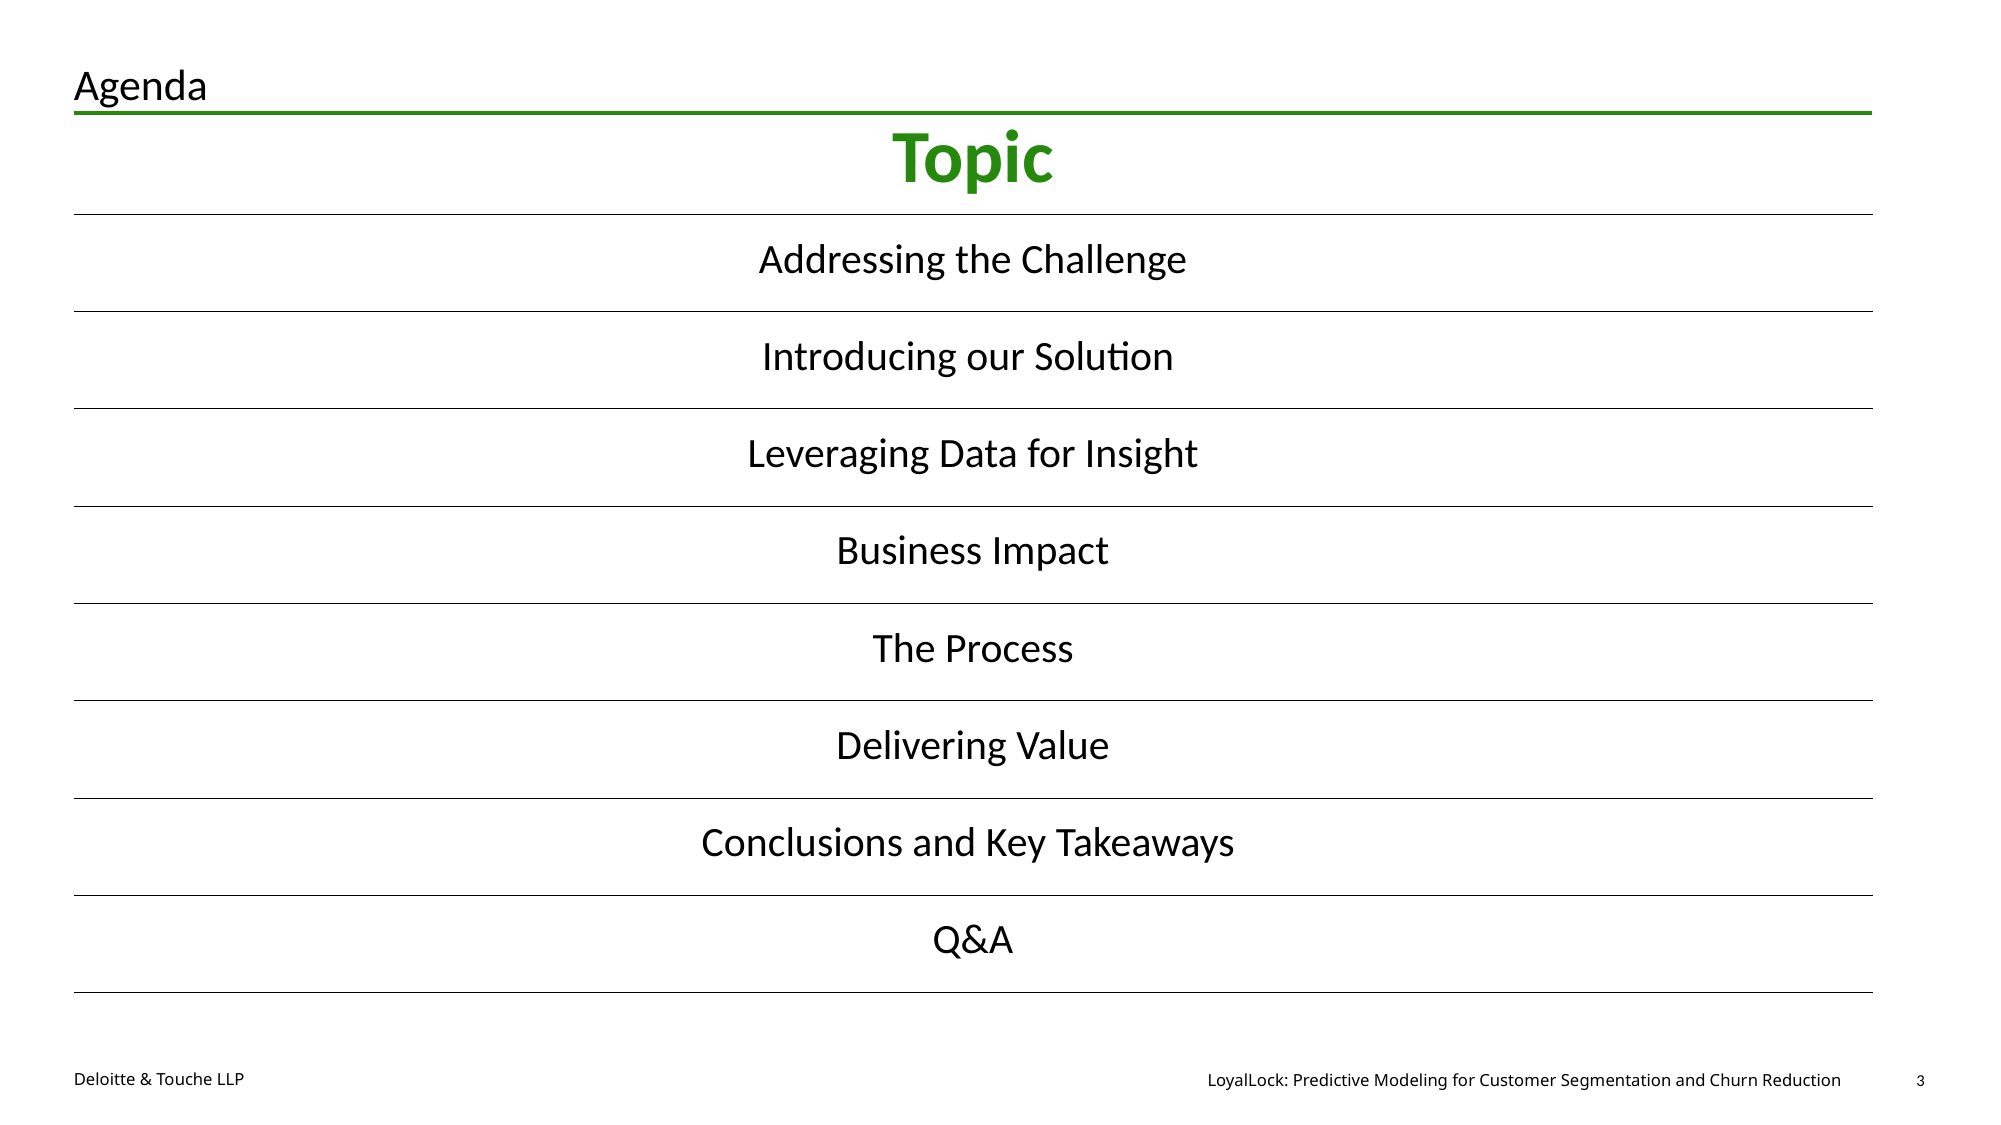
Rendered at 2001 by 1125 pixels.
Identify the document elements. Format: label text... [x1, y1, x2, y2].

table_cell Addressing the Challenge [74, 215, 1873, 311]
table_cell The Process [74, 604, 1873, 700]
table_cell Q&A [74, 896, 1873, 992]
table_cell Business Impact [74, 507, 1873, 603]
table_cell Leveraging Data for Insight [74, 409, 1873, 506]
table_header Topic [74, 115, 1872, 214]
title Agenda [73, 56, 1929, 113]
table_cell Introducing our Solution [74, 312, 1873, 408]
table_cell Conclusions and Key Takeaways [74, 799, 1873, 895]
table_cell Delivering Value [74, 701, 1873, 798]
